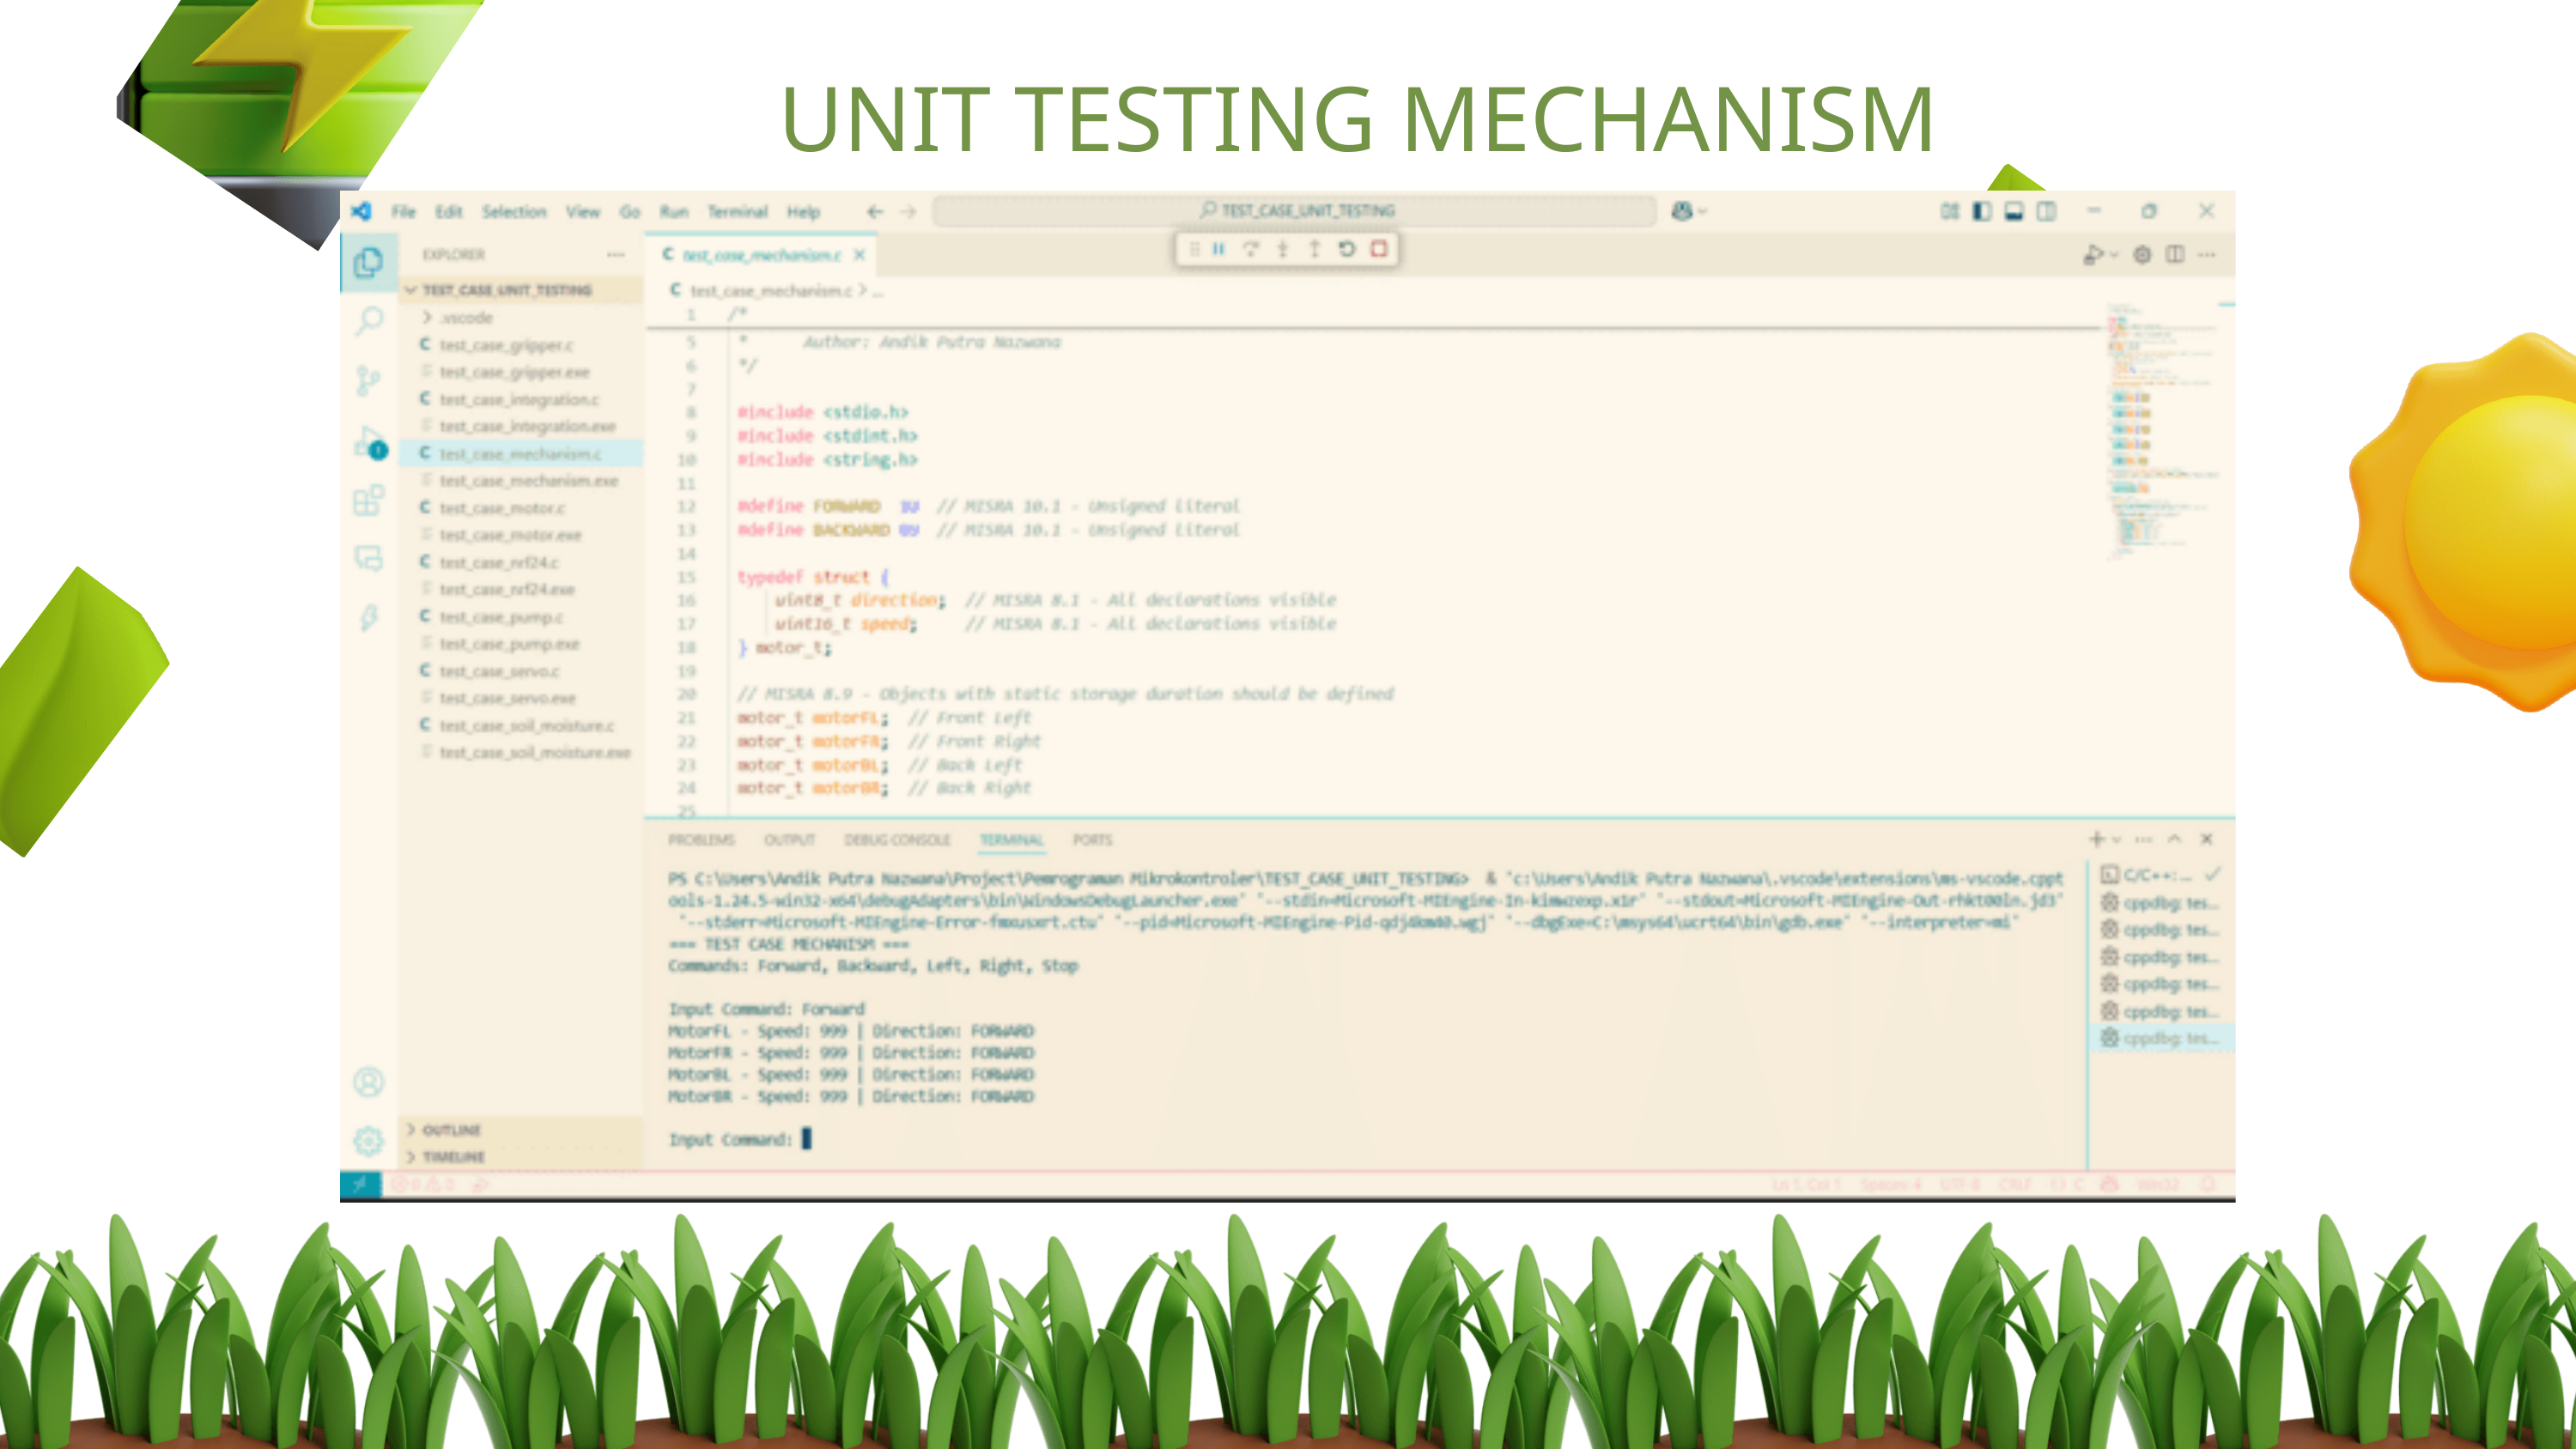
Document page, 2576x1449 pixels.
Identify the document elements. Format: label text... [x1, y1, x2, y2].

text_box [1986, 170, 2047, 191]
text_box [1526, 1214, 2167, 1449]
text_box [2167, 1214, 2576, 1449]
text_box [2348, 332, 2576, 712]
text_box UNIT TESTING MECHANISM [691, 71, 2026, 170]
text_box [428, 1214, 981, 1449]
text_box [106, 0, 485, 252]
text_box [340, 191, 2236, 1203]
text_box [0, 565, 184, 858]
text_box [981, 1214, 1526, 1449]
text_box [0, 1214, 428, 1449]
